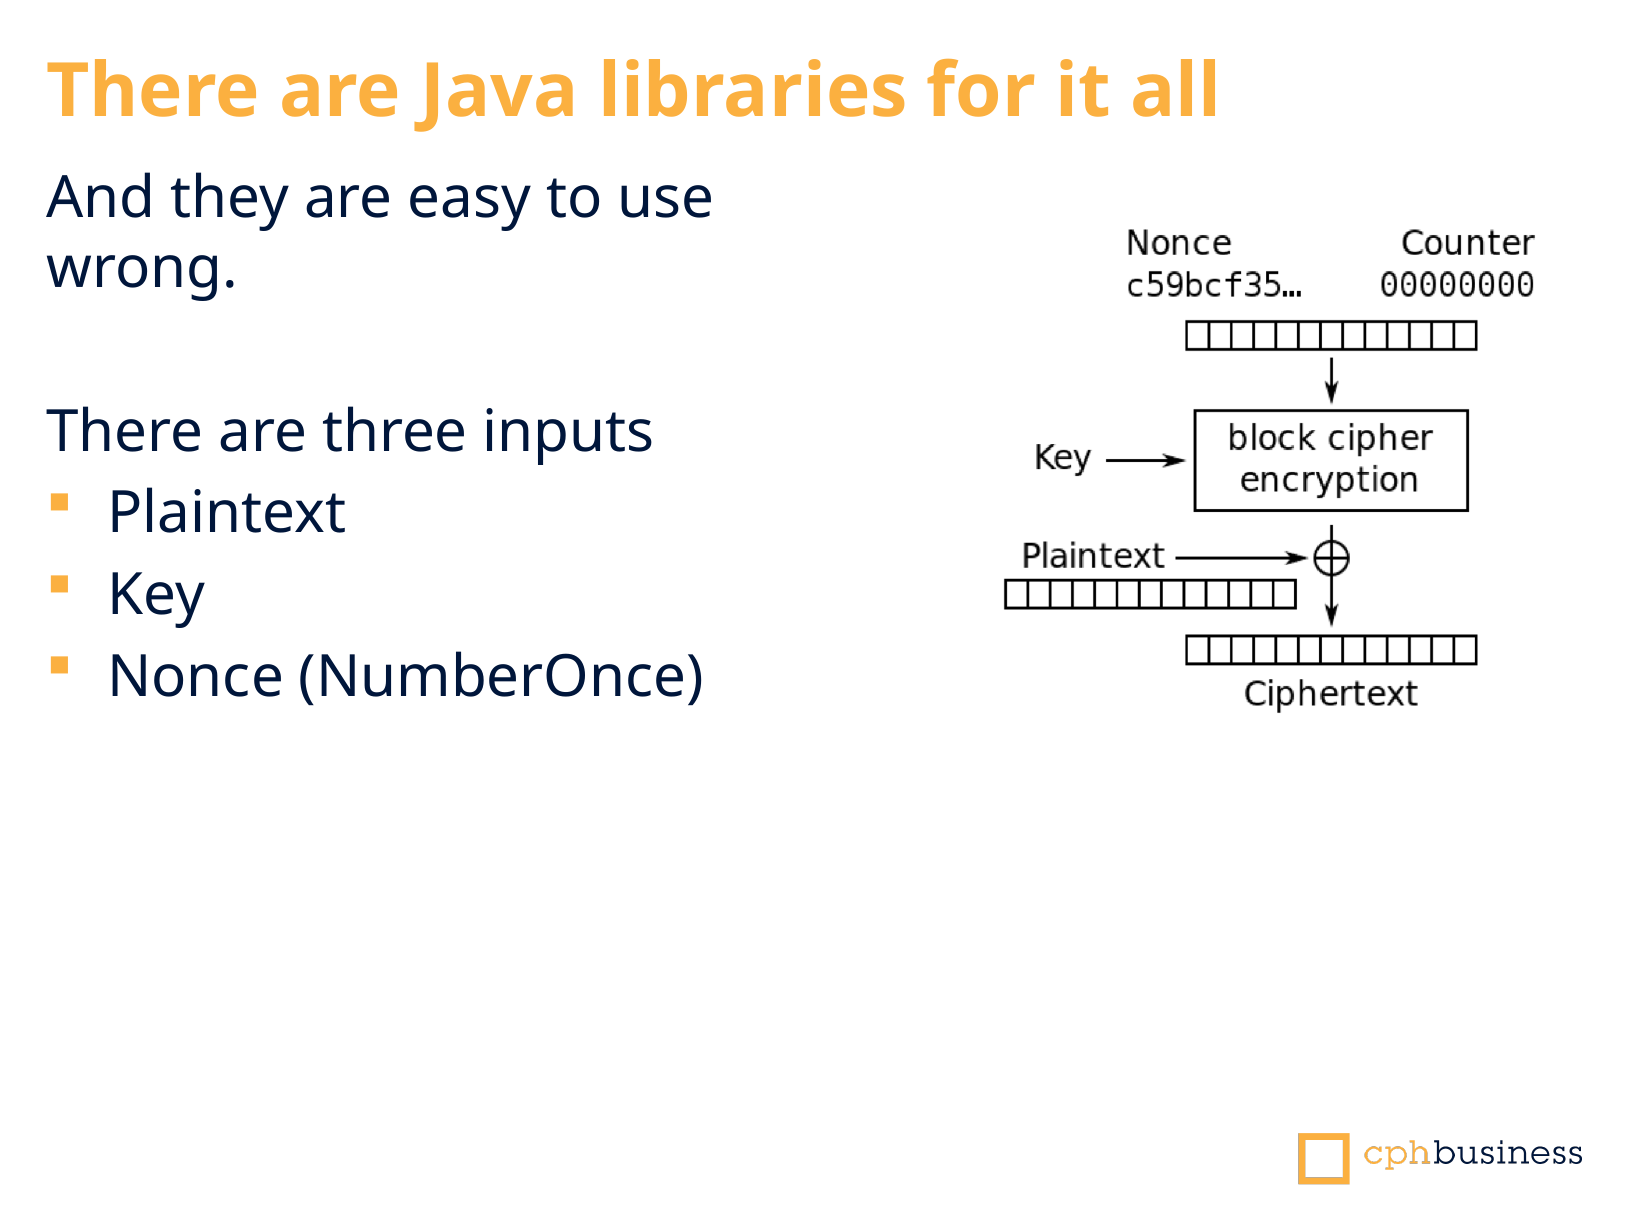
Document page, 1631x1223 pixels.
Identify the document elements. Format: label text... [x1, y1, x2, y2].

picture [1247, 1082, 1631, 1223]
list And they are easy to use wrong. There are three inputs Plaintext Key Nonce (NumberOnce) [31, 152, 868, 1126]
picture [1000, 214, 1547, 716]
list There are Java libraries for it all [31, 33, 1607, 137]
